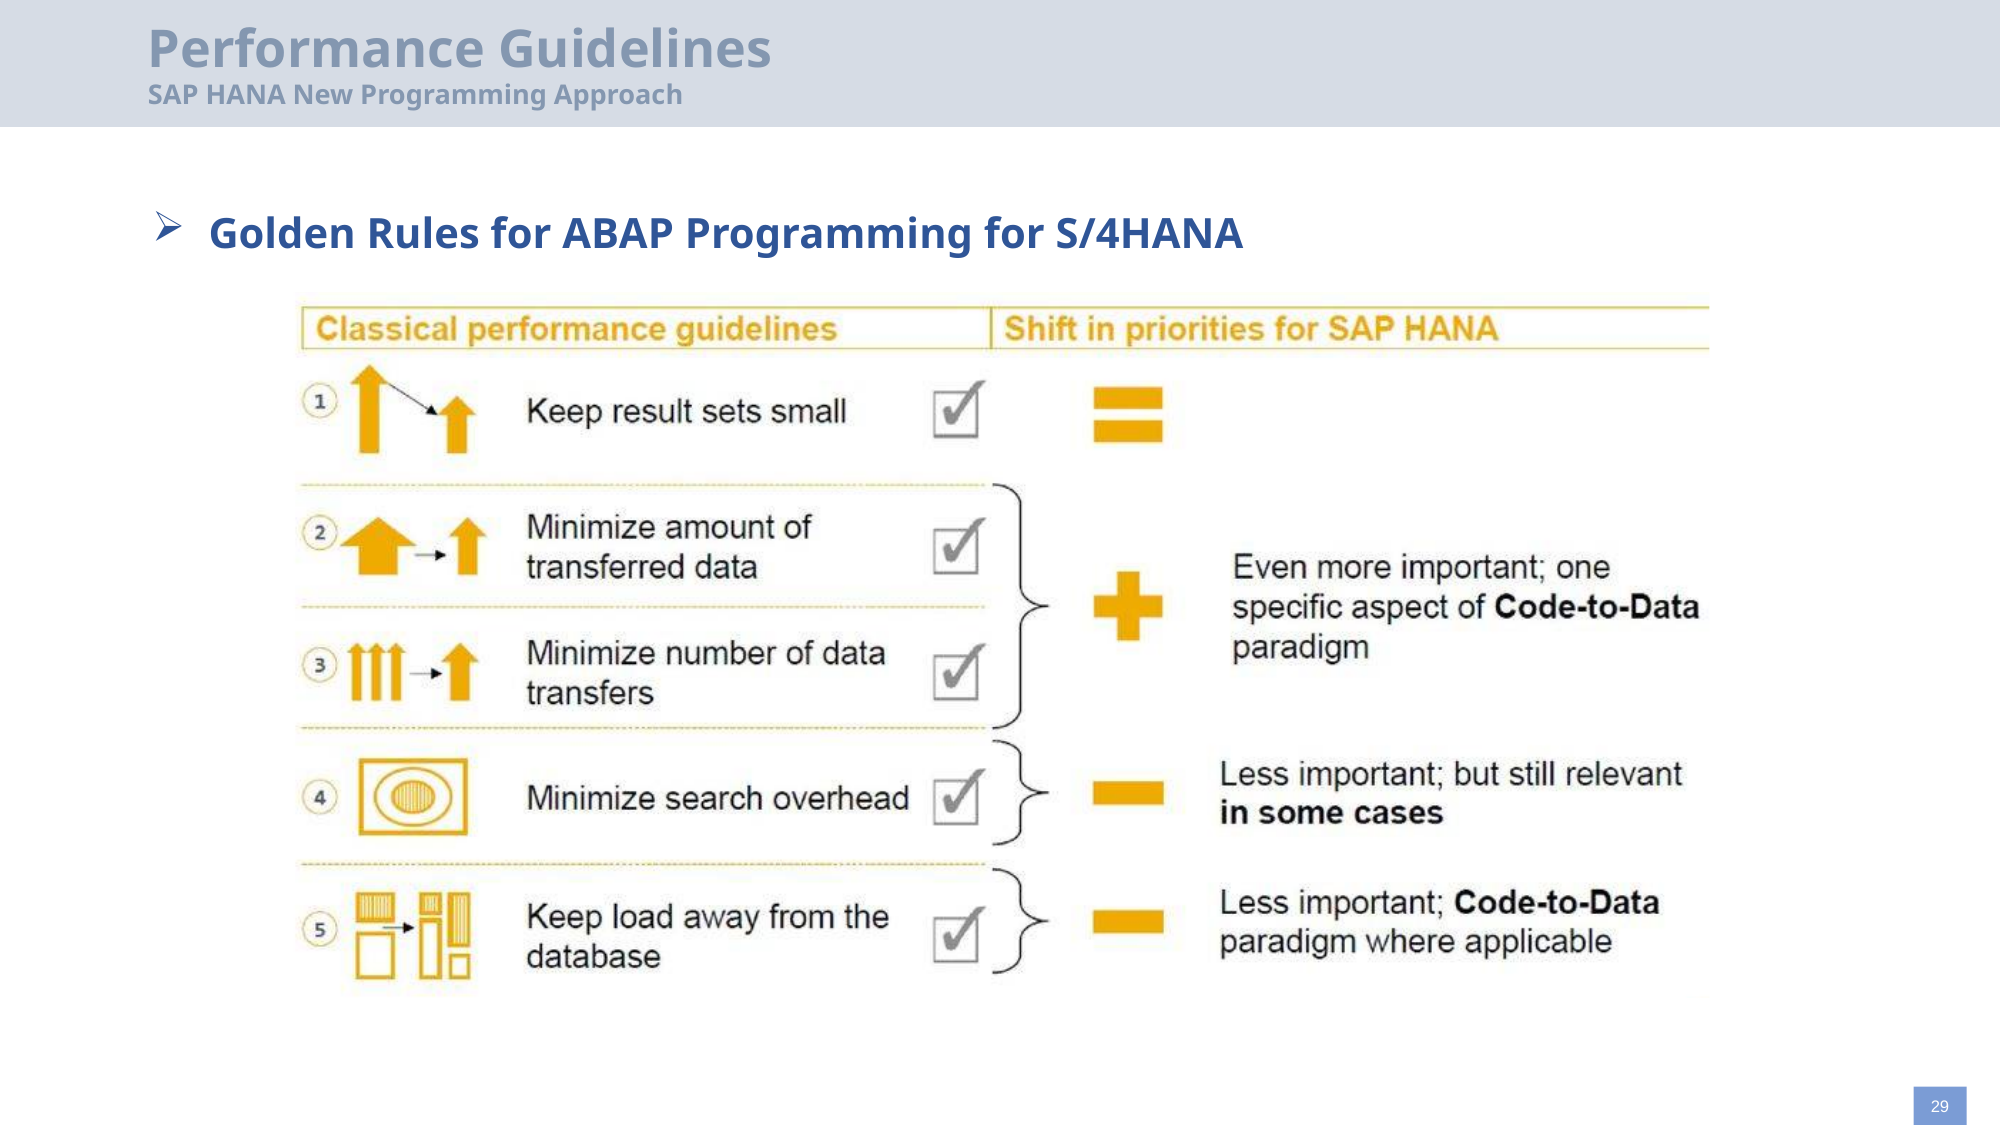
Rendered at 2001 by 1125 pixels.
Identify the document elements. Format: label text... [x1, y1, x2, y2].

title Performance Guidelines SAP HANA New Programming Approach [133, 0, 1867, 128]
text_box [137, 186, 1913, 999]
list Golden Rules for ABAP Programming for S/4HANA [137, 199, 1863, 1014]
picture [289, 292, 1710, 999]
